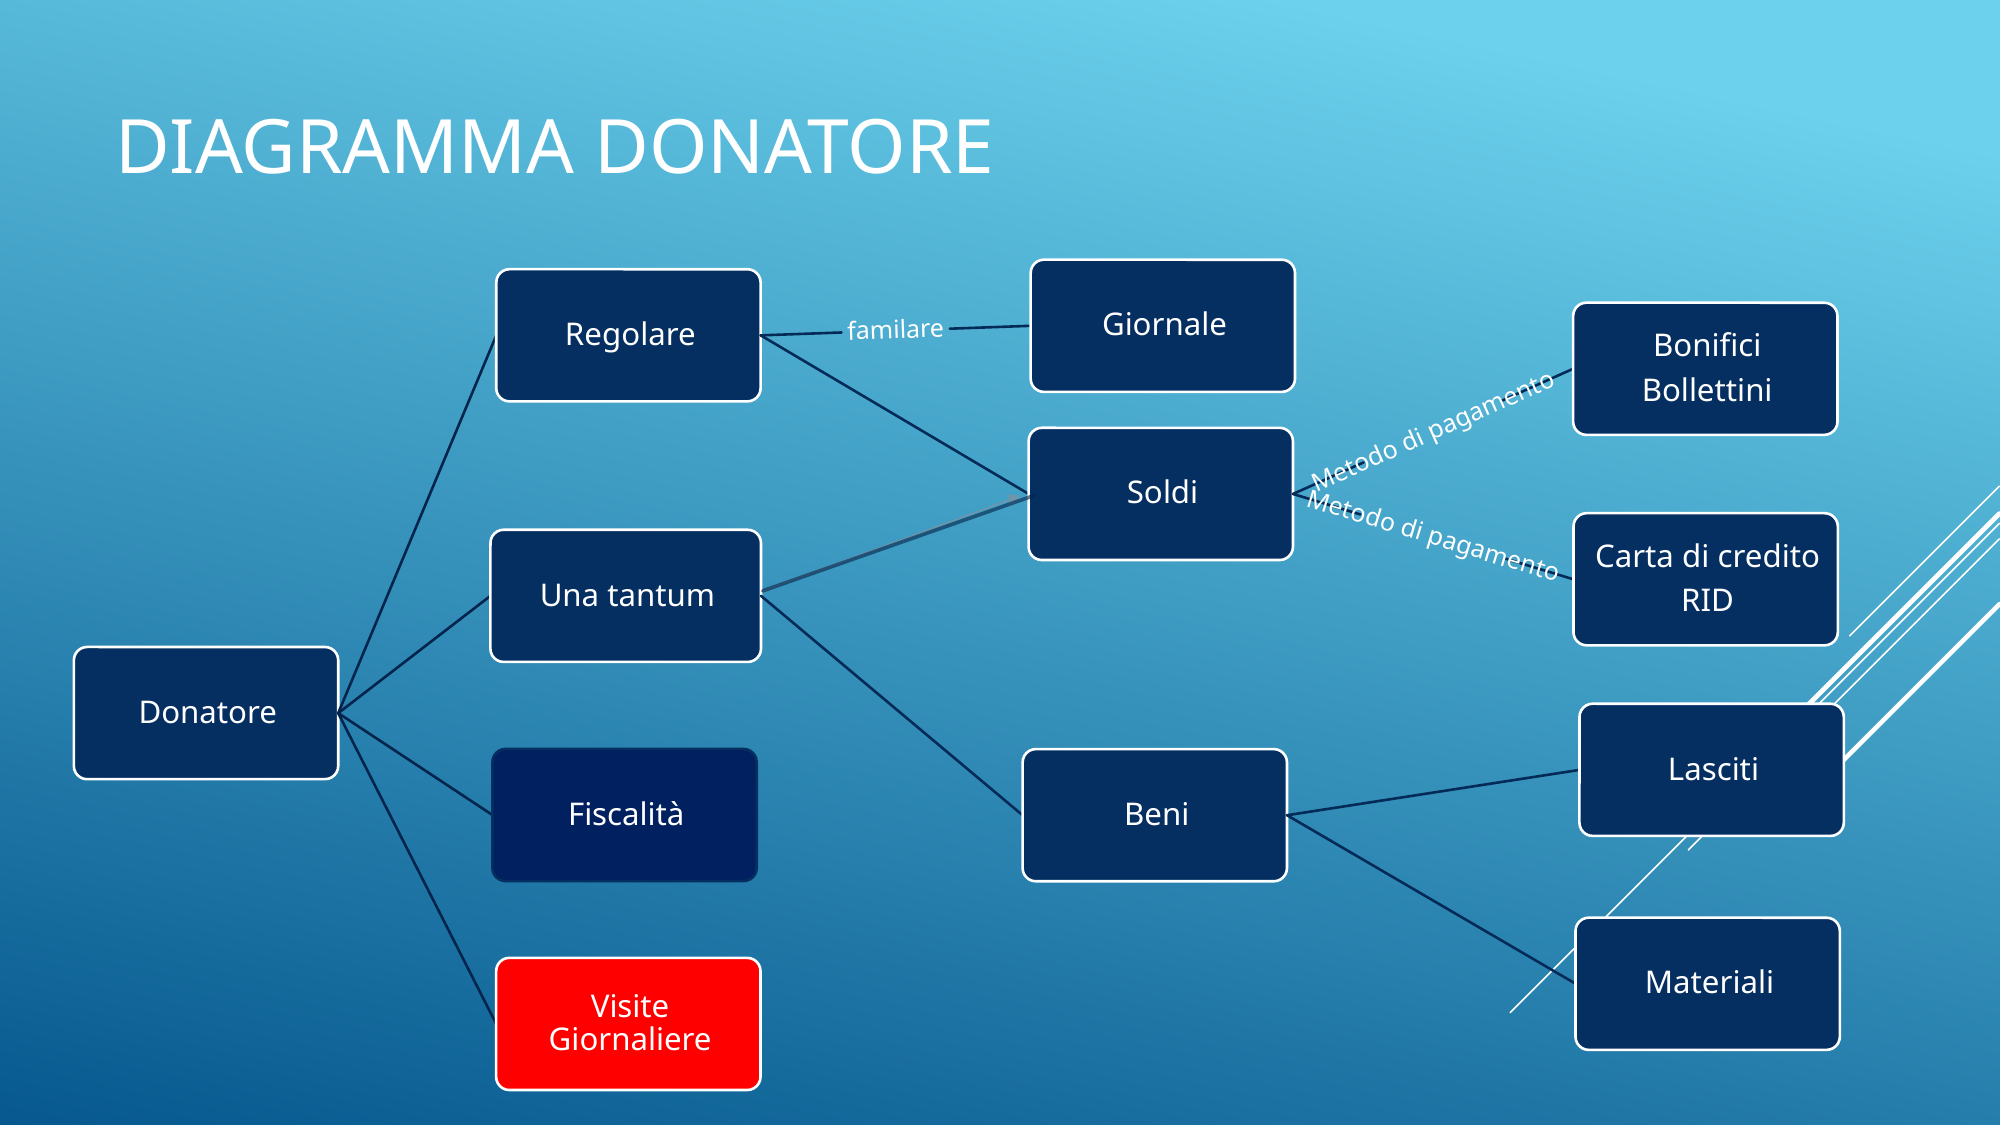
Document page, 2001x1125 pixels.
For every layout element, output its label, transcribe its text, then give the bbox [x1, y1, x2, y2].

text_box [762, 495, 1034, 592]
title Diagramma donatore [100, 63, 1501, 224]
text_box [26, 259, 1883, 1125]
